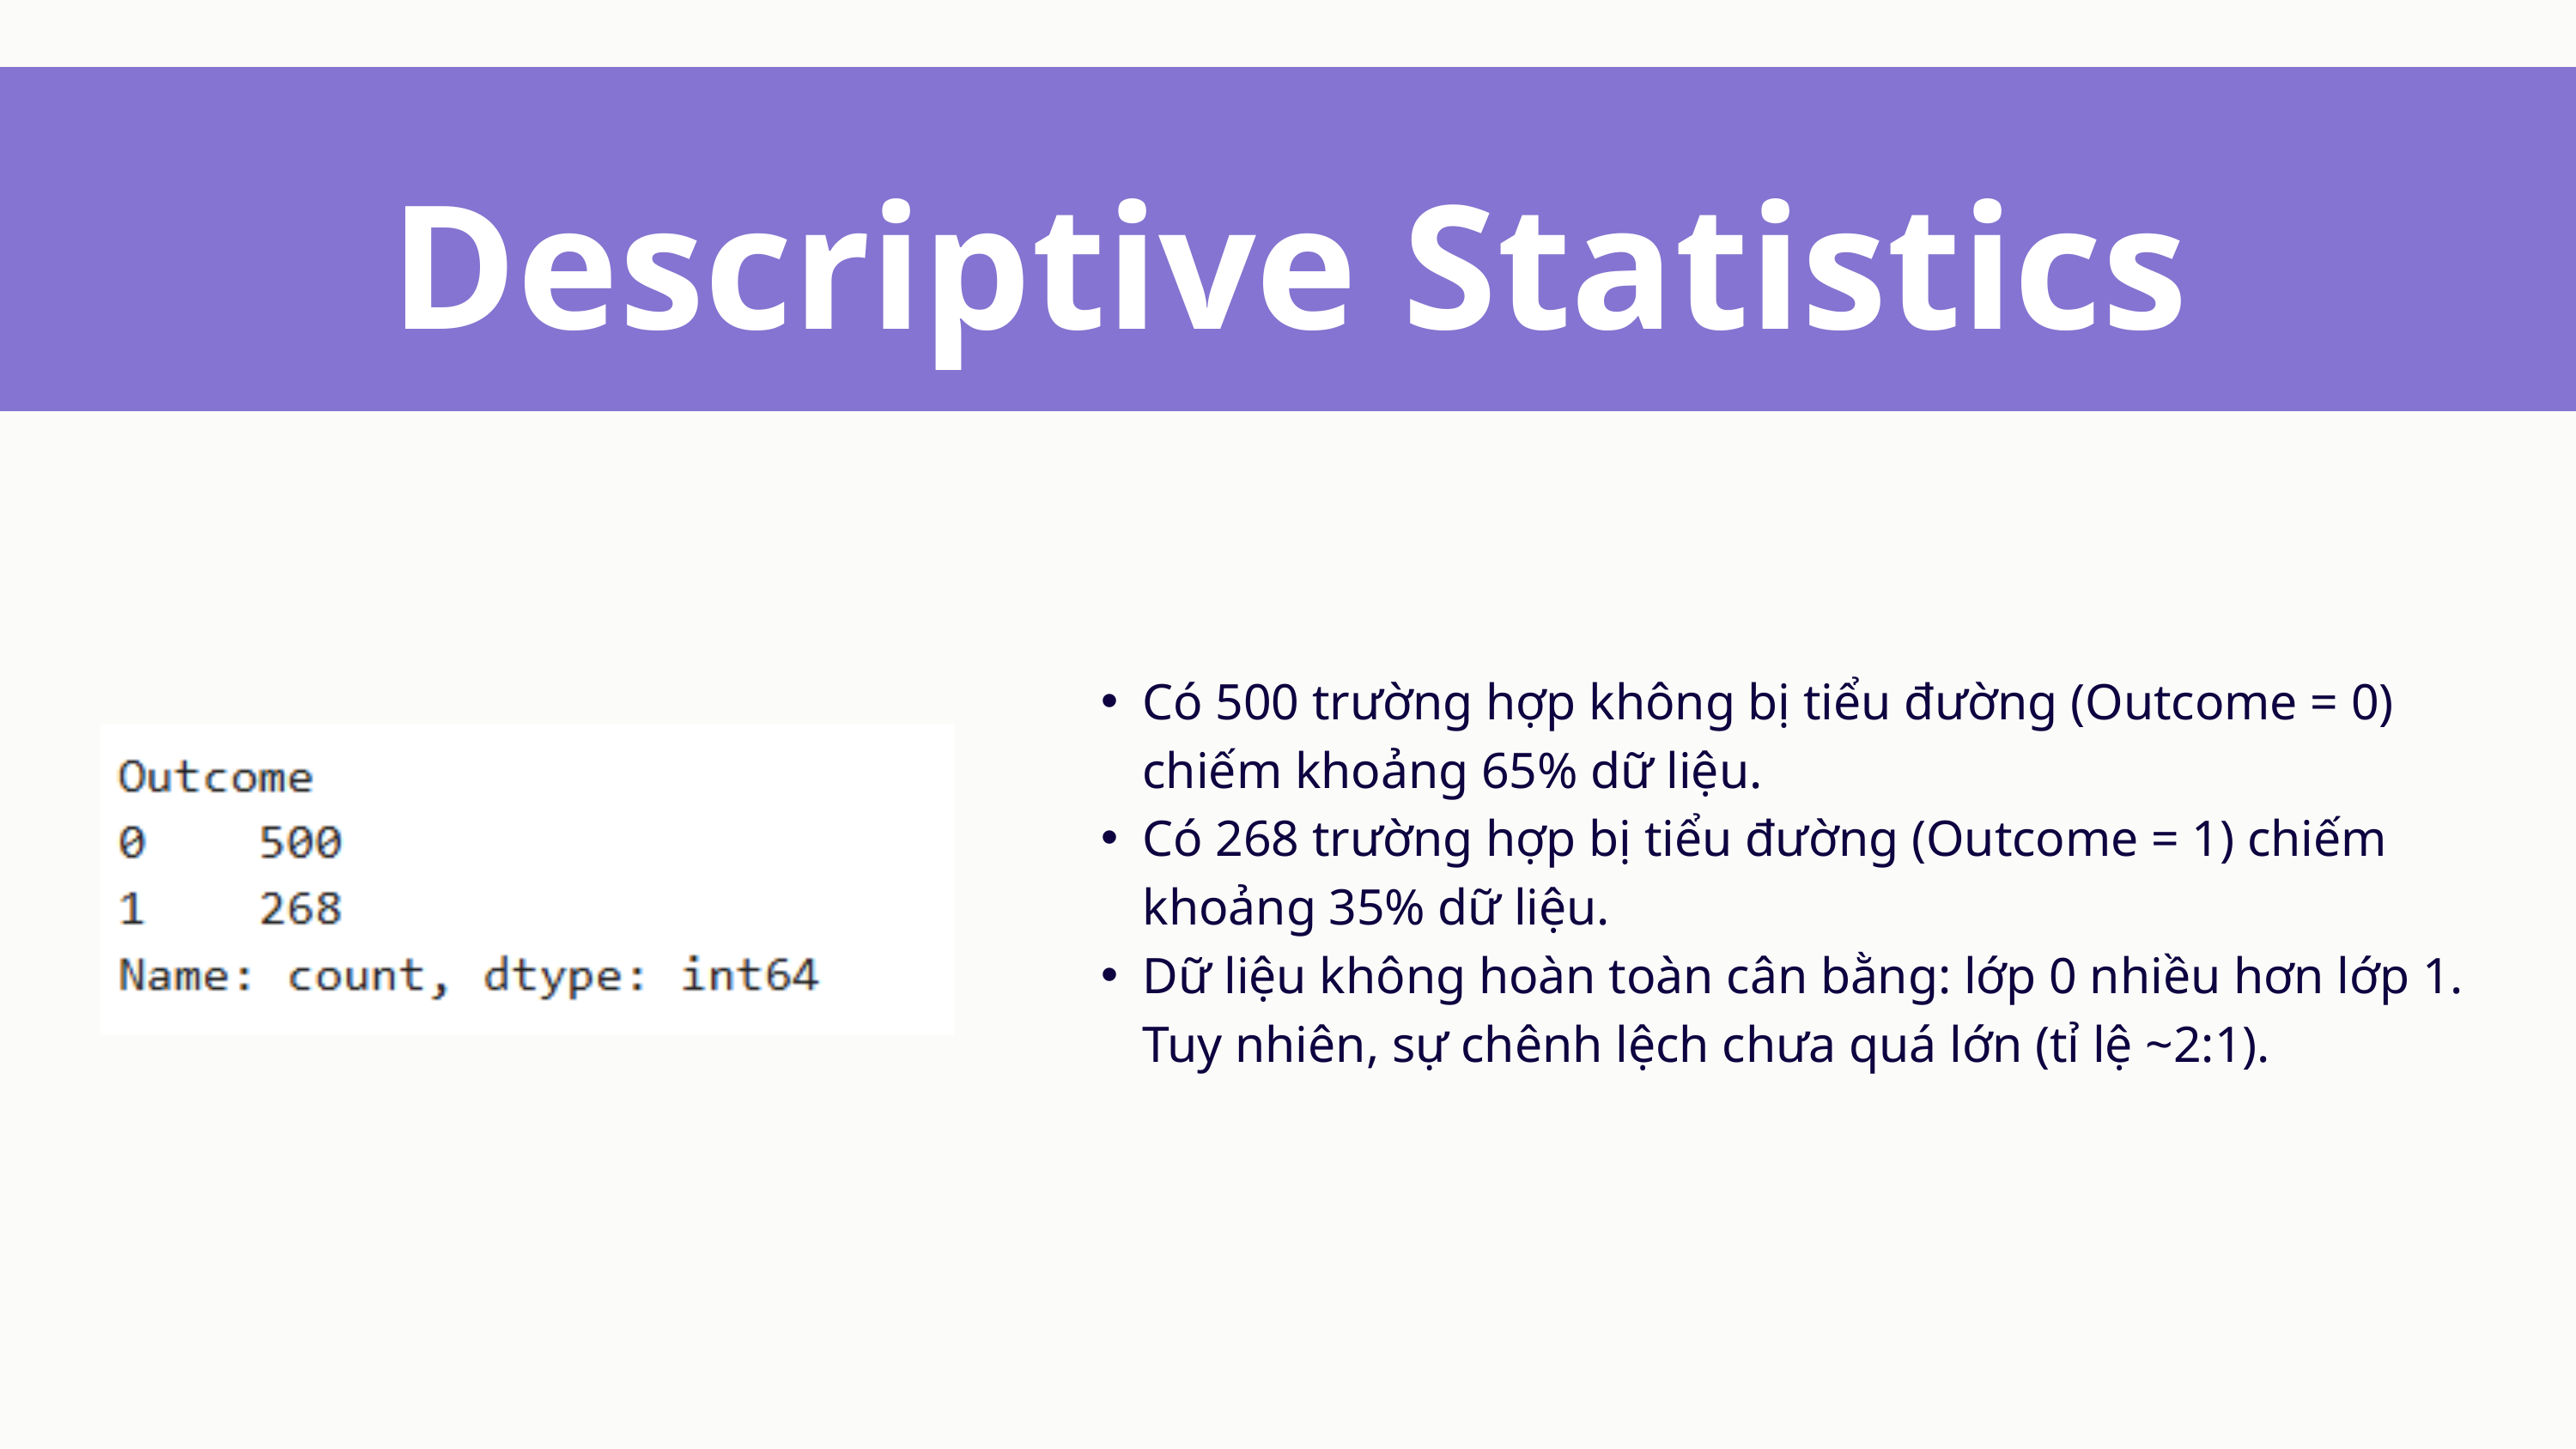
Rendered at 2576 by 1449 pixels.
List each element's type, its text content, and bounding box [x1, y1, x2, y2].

text_box [100, 724, 955, 1036]
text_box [0, 66, 2576, 590]
text_box Có 500 trường hợp không bị tiểu đường (Outcome = 0) chiếm khoảng 65% dữ liệu. Có 268 trường hợp bị tiểu đường (Outcome = 1) chiếm khoảng 35% dữ liệu. Dữ liệu không hoàn toàn cân bằng: lớp 0 nhiều hơn lớp 1. Tuy nhiên, sự chênh lệch chưa quá lớn (tỉ lệ ~2:1). [1059, 660, 2500, 1072]
